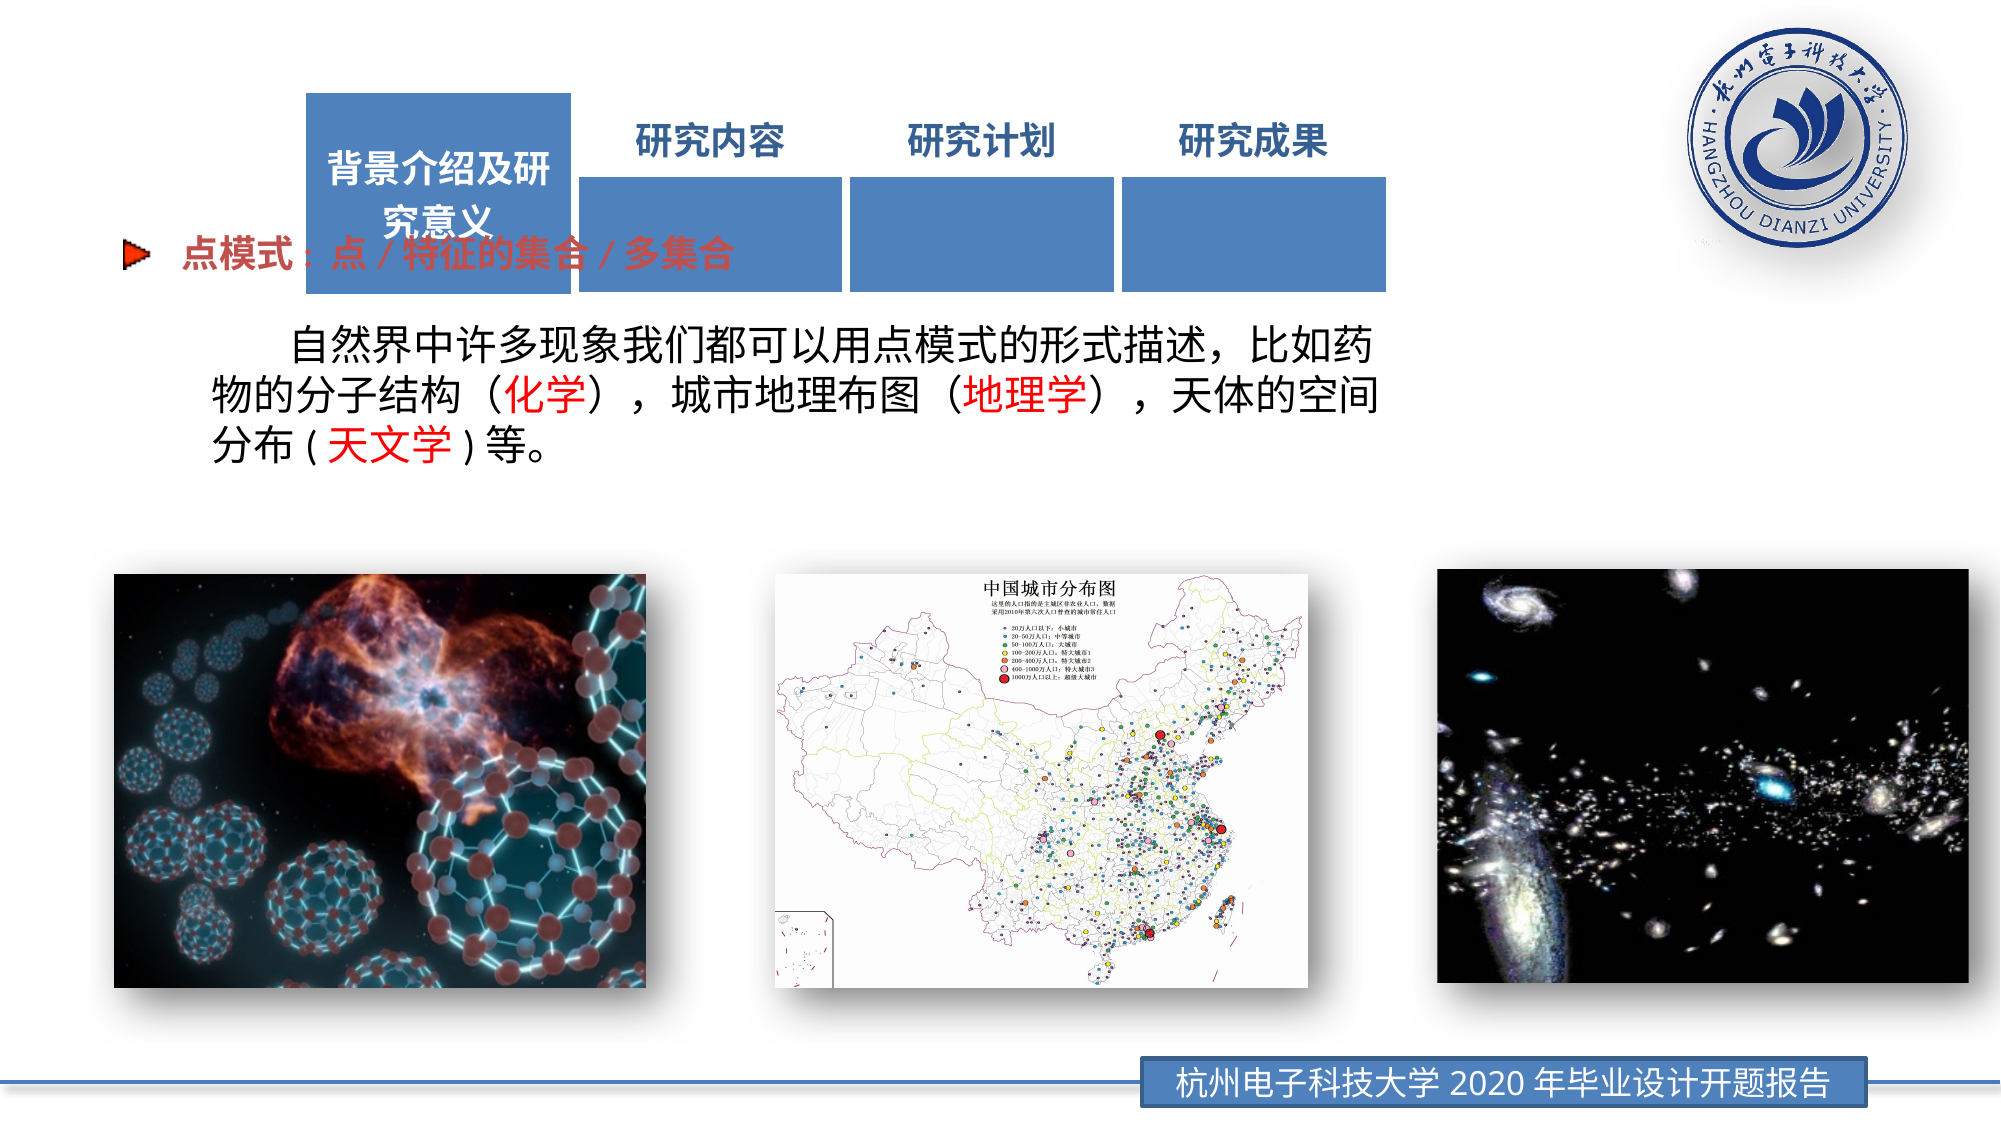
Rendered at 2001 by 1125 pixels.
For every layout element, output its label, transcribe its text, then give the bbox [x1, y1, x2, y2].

text_box 点模式: 点/特征的集合/多集合 [108, 222, 1119, 283]
table_cell [579, 283, 842, 292]
table_header 背景介绍及研究意义 [306, 93, 571, 222]
table_cell [1122, 177, 1386, 292]
table_cell [850, 177, 1114, 222]
table_header 研究内容 [579, 93, 842, 169]
text_box 自然界中许多现象我们都可以用点模式的形式描述，比如药物的分子结构（化学），城市地理布图（地理学），天体的空间分布(天文学)等。 [196, 311, 1421, 477]
table_header 研究成果 [1122, 93, 1387, 169]
picture [775, 574, 1308, 988]
picture [113, 574, 646, 988]
table_cell [579, 177, 842, 222]
picture [1436, 569, 1969, 984]
picture [1679, 19, 1916, 256]
table_cell [850, 283, 1114, 292]
table_header 背景介绍及研究意义 [306, 283, 571, 294]
picture [123, 235, 158, 270]
table_header 研究计划 [850, 93, 1114, 169]
